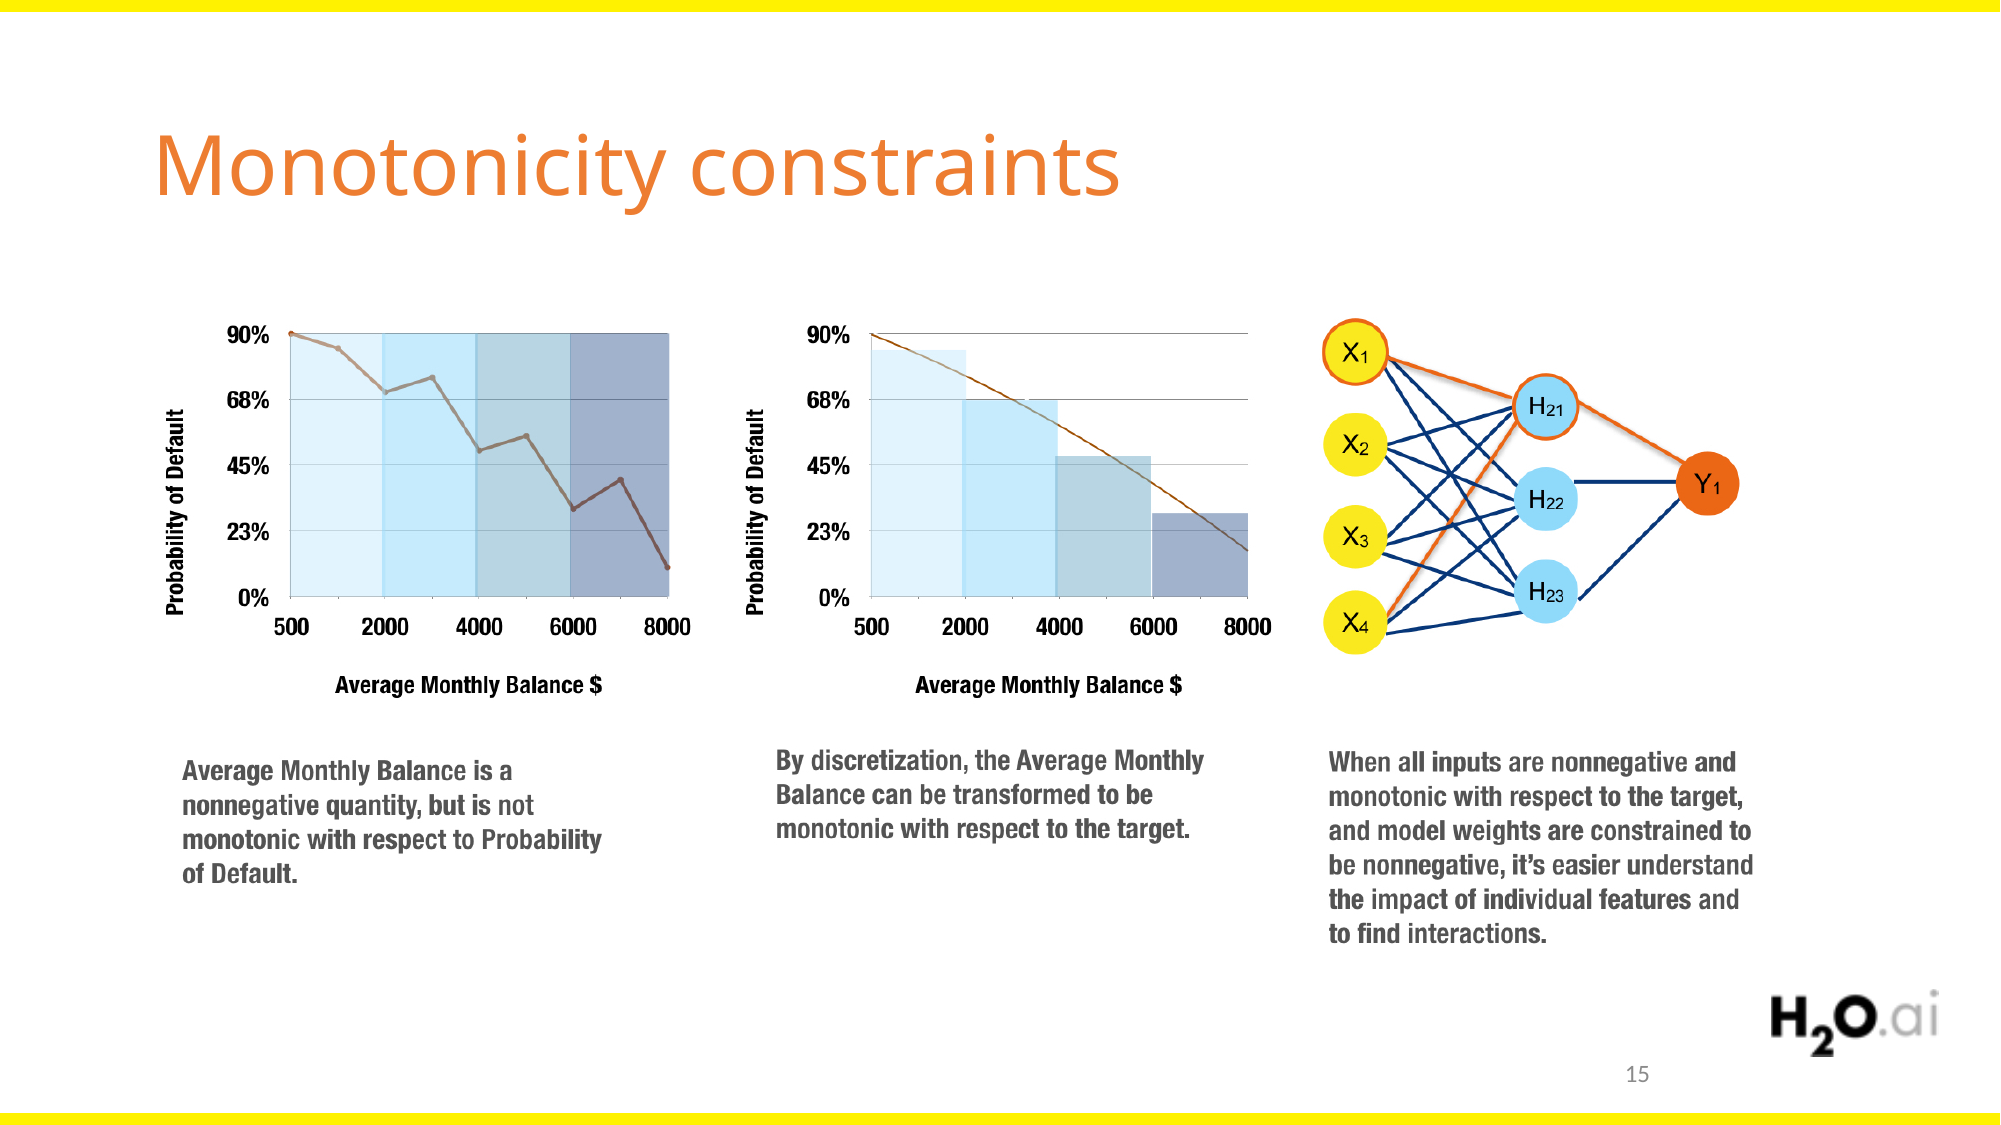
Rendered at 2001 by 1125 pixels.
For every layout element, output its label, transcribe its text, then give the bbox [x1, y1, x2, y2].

picture [1771, 989, 1939, 1057]
title Monotonicity constraints [137, 59, 1863, 278]
text_box [0, 1112, 2000, 1125]
slide_number 15 [1412, 1042, 1863, 1103]
text_box [0, 0, 2000, 13]
picture [137, 274, 1788, 962]
